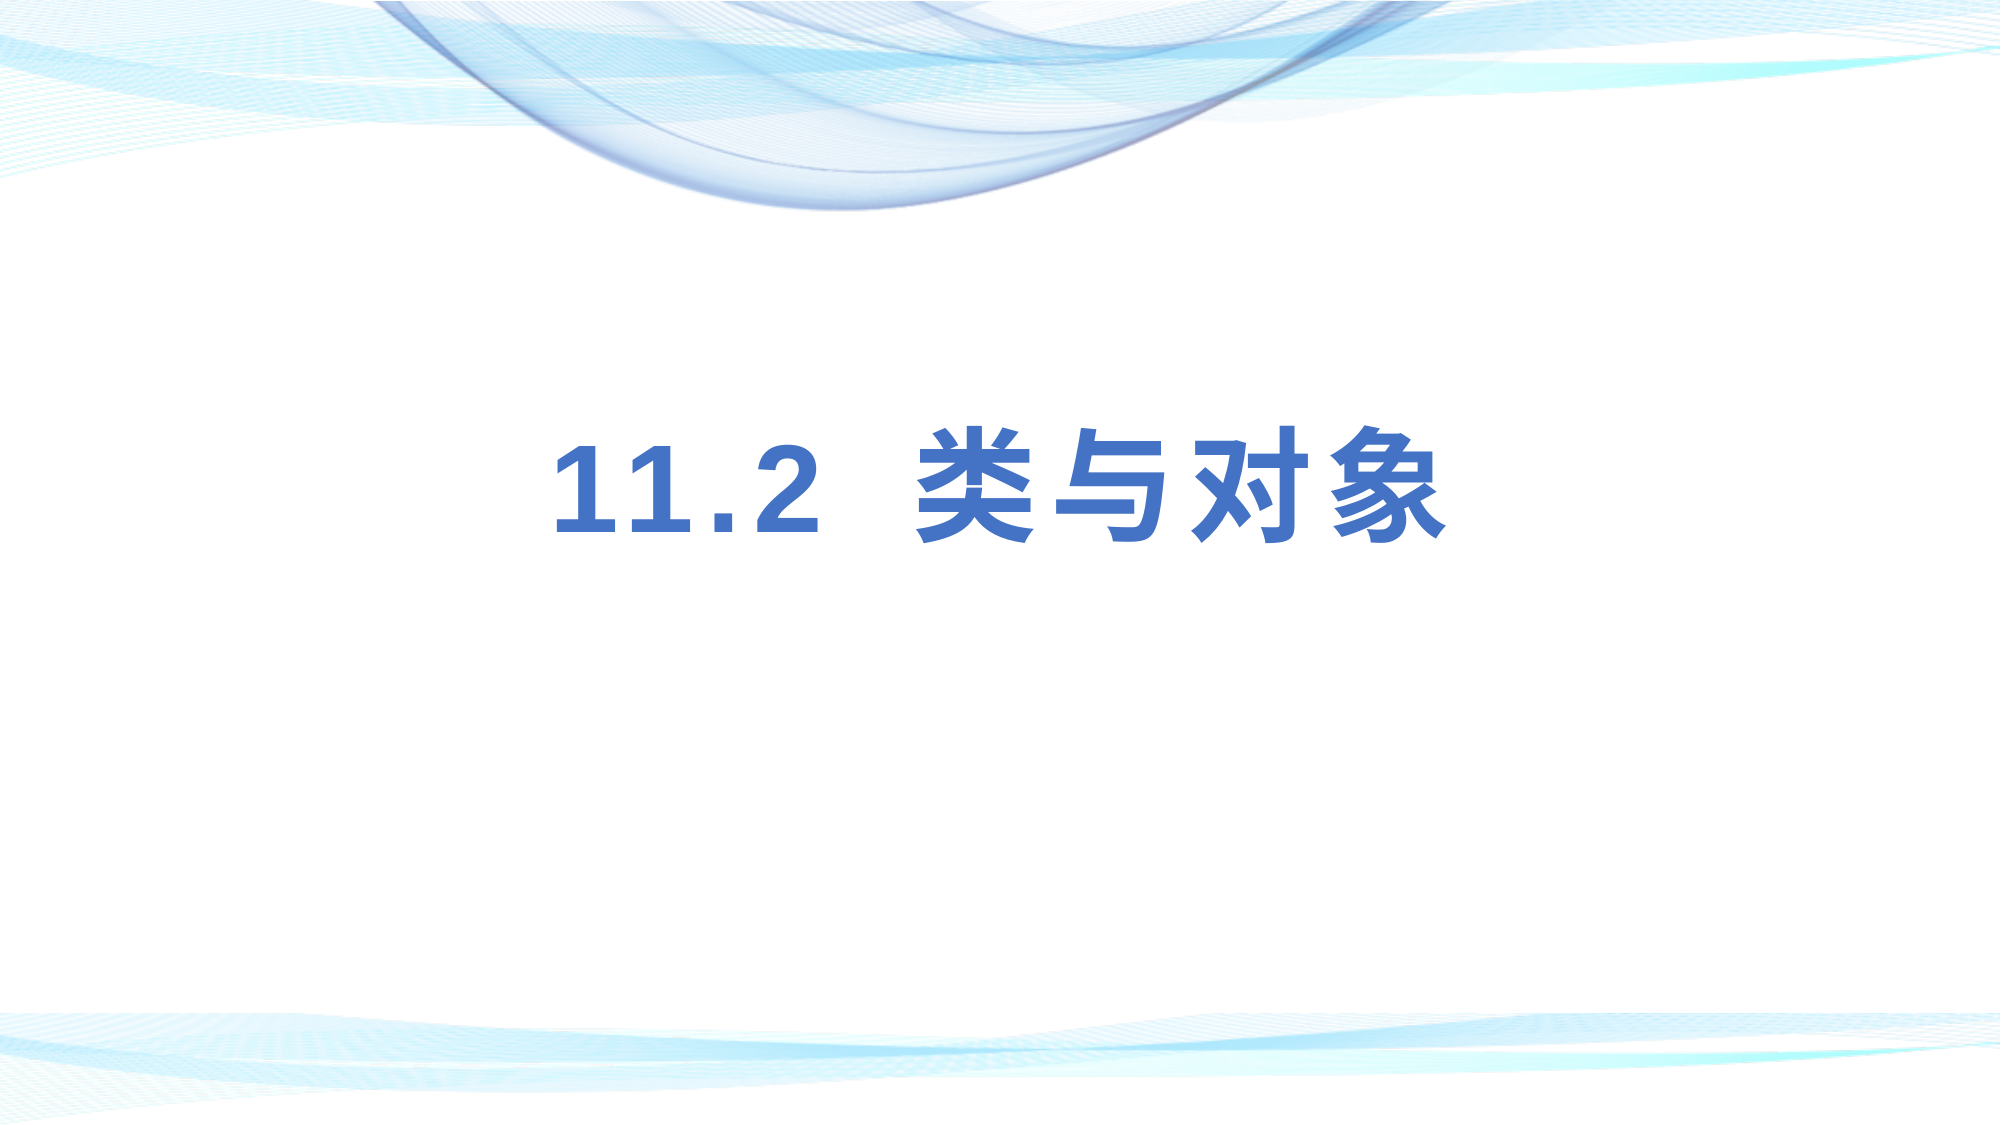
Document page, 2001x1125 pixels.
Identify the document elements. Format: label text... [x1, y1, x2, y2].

title 11.2 类与对象 [363, 376, 1637, 565]
text_box [308, 255, 1692, 586]
picture [0, 0, 2000, 336]
picture [0, 1013, 2000, 1125]
